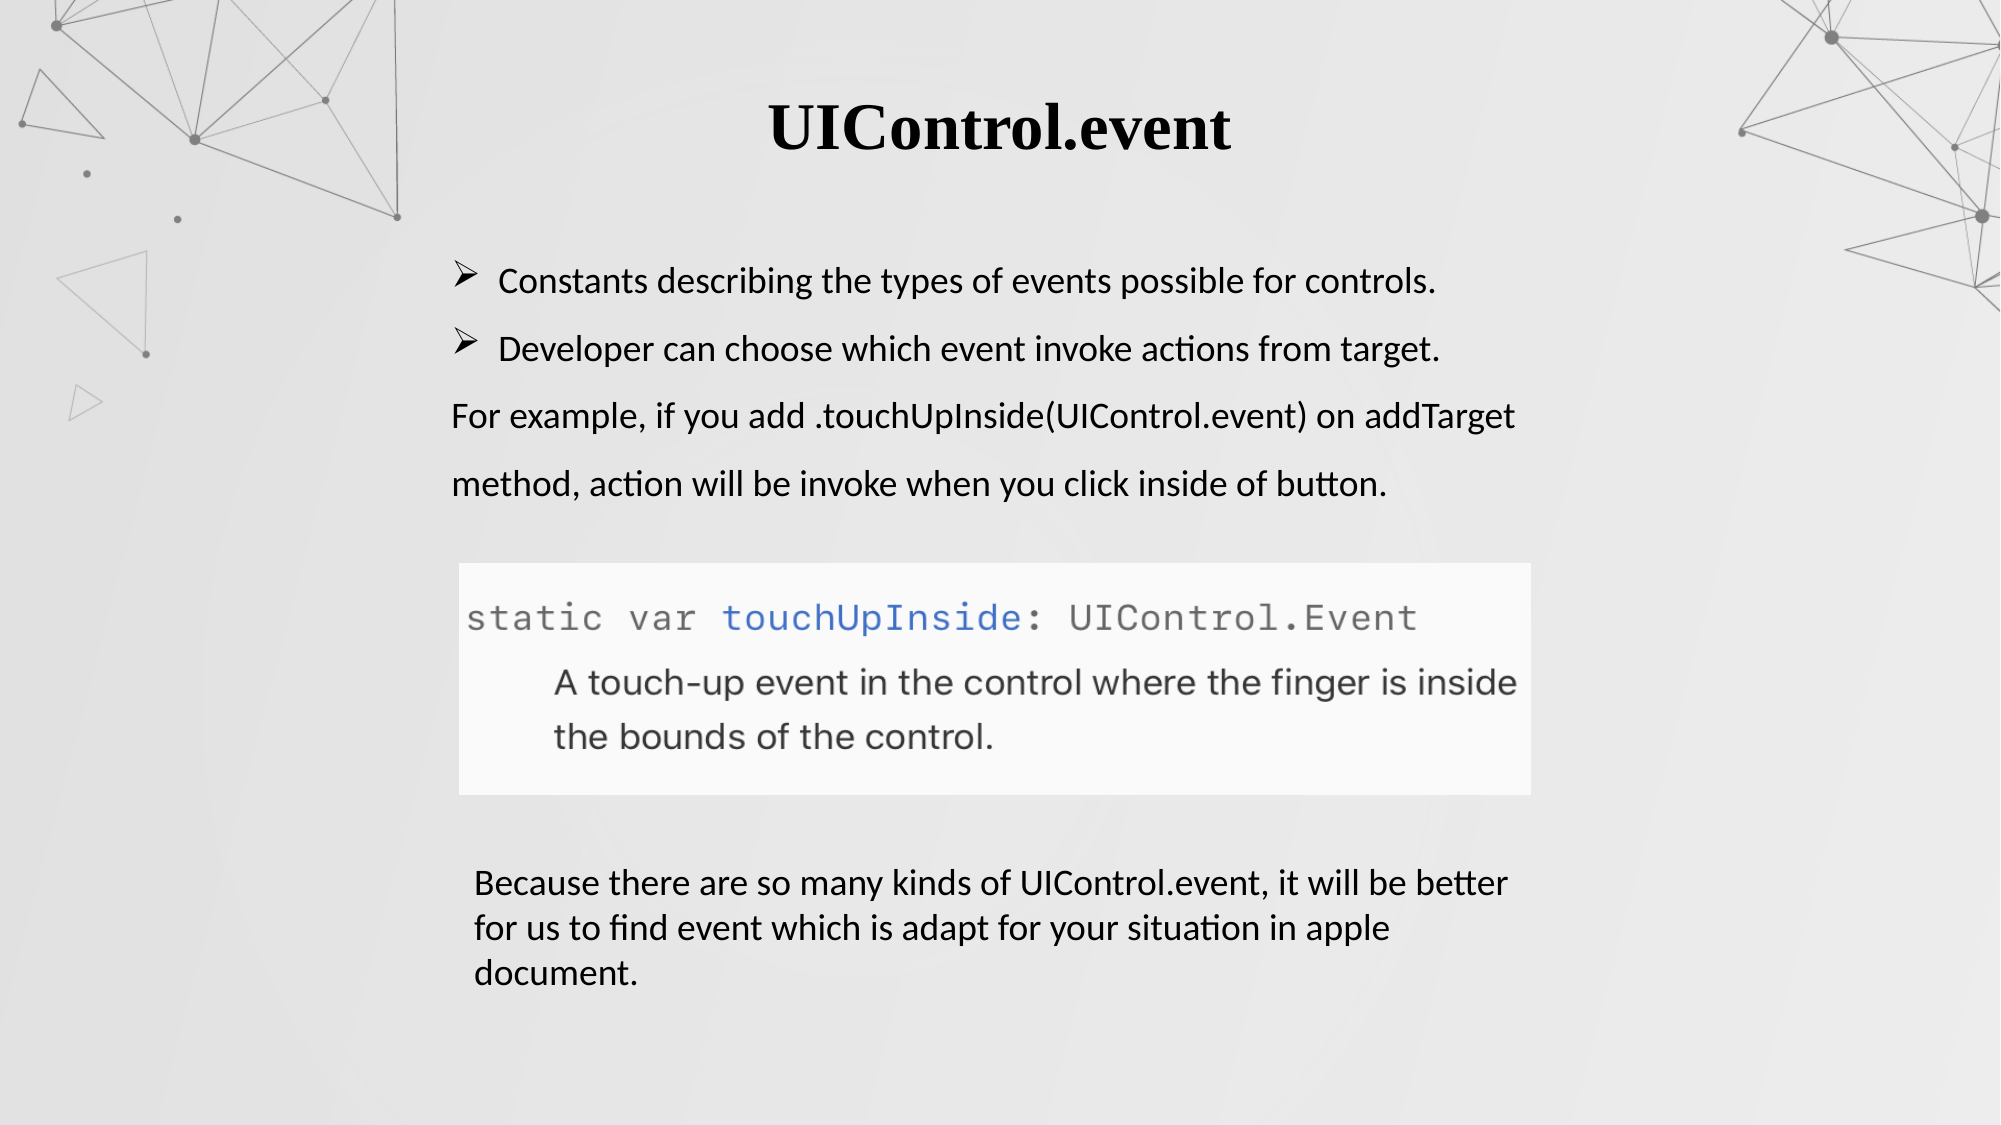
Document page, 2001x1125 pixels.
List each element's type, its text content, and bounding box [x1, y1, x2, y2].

picture [0, 0, 2001, 1125]
text_box Because there are so many kinds of UIControl.event, it will be better for us to find event which is adapt for your situation in apple document. [459, 850, 1568, 1001]
text_box Constants describing the types of events possible for controls. Developer can choose which event invoke actions from target. For example, if you add .touchUpInside(UIControl.event) on addTarget method, action will be invoke when you click inside of button. [436, 226, 1640, 511]
title UIControl.event [429, 77, 1571, 285]
